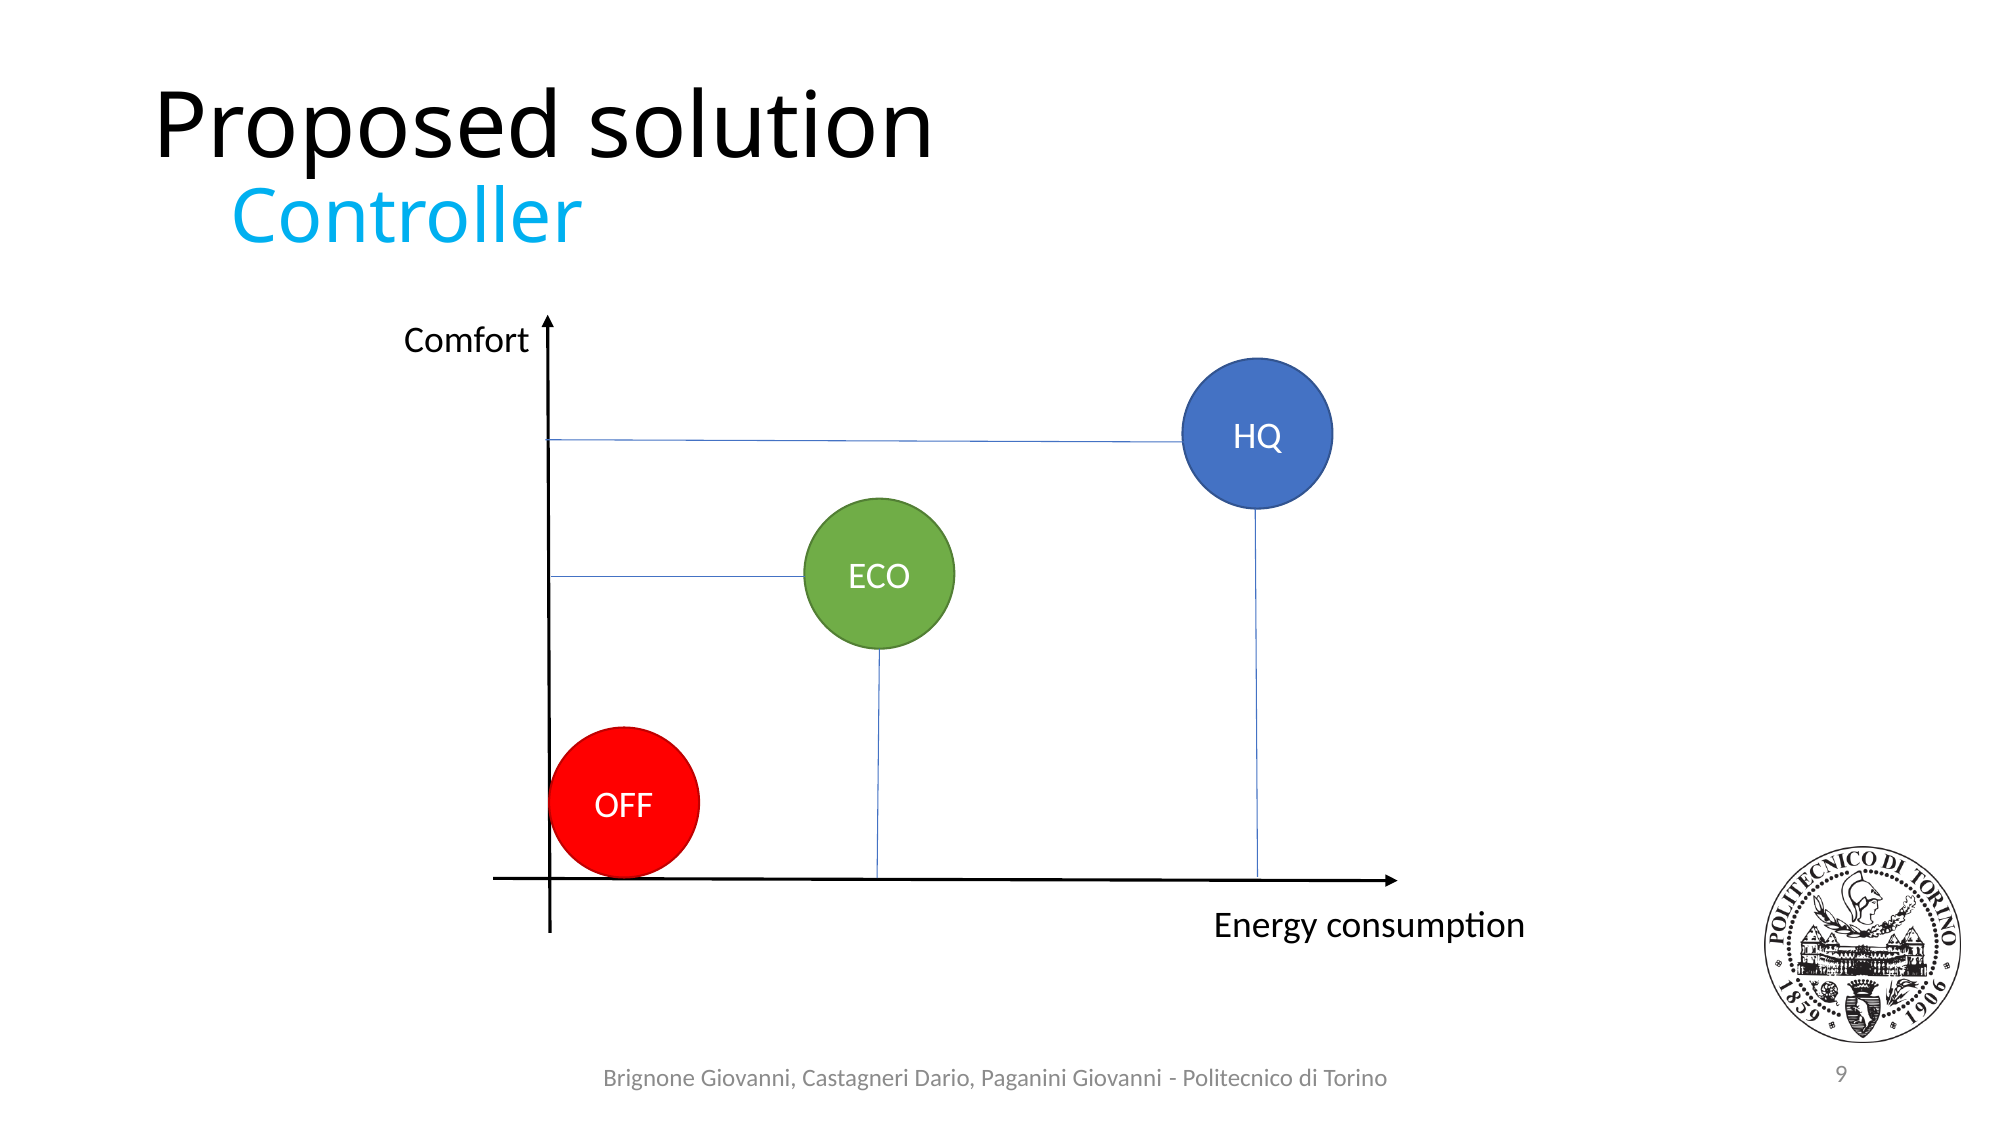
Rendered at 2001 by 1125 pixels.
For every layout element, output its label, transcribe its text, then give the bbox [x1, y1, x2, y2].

text_box Energy consumption [1198, 892, 1649, 953]
slide_number 9 [1412, 1042, 1863, 1103]
text_box Comfort [389, 307, 840, 368]
text_box OFF [550, 726, 701, 878]
text_box HQ [1181, 357, 1334, 510]
text_box Brignone Giovanni, Castagneri Dario, Paganini Giovanni - Politecnico di Torino [540, 1046, 1452, 1107]
text_box ECO [803, 497, 956, 650]
title Proposed solution Controller [137, 59, 1863, 278]
picture [1764, 846, 1961, 1043]
